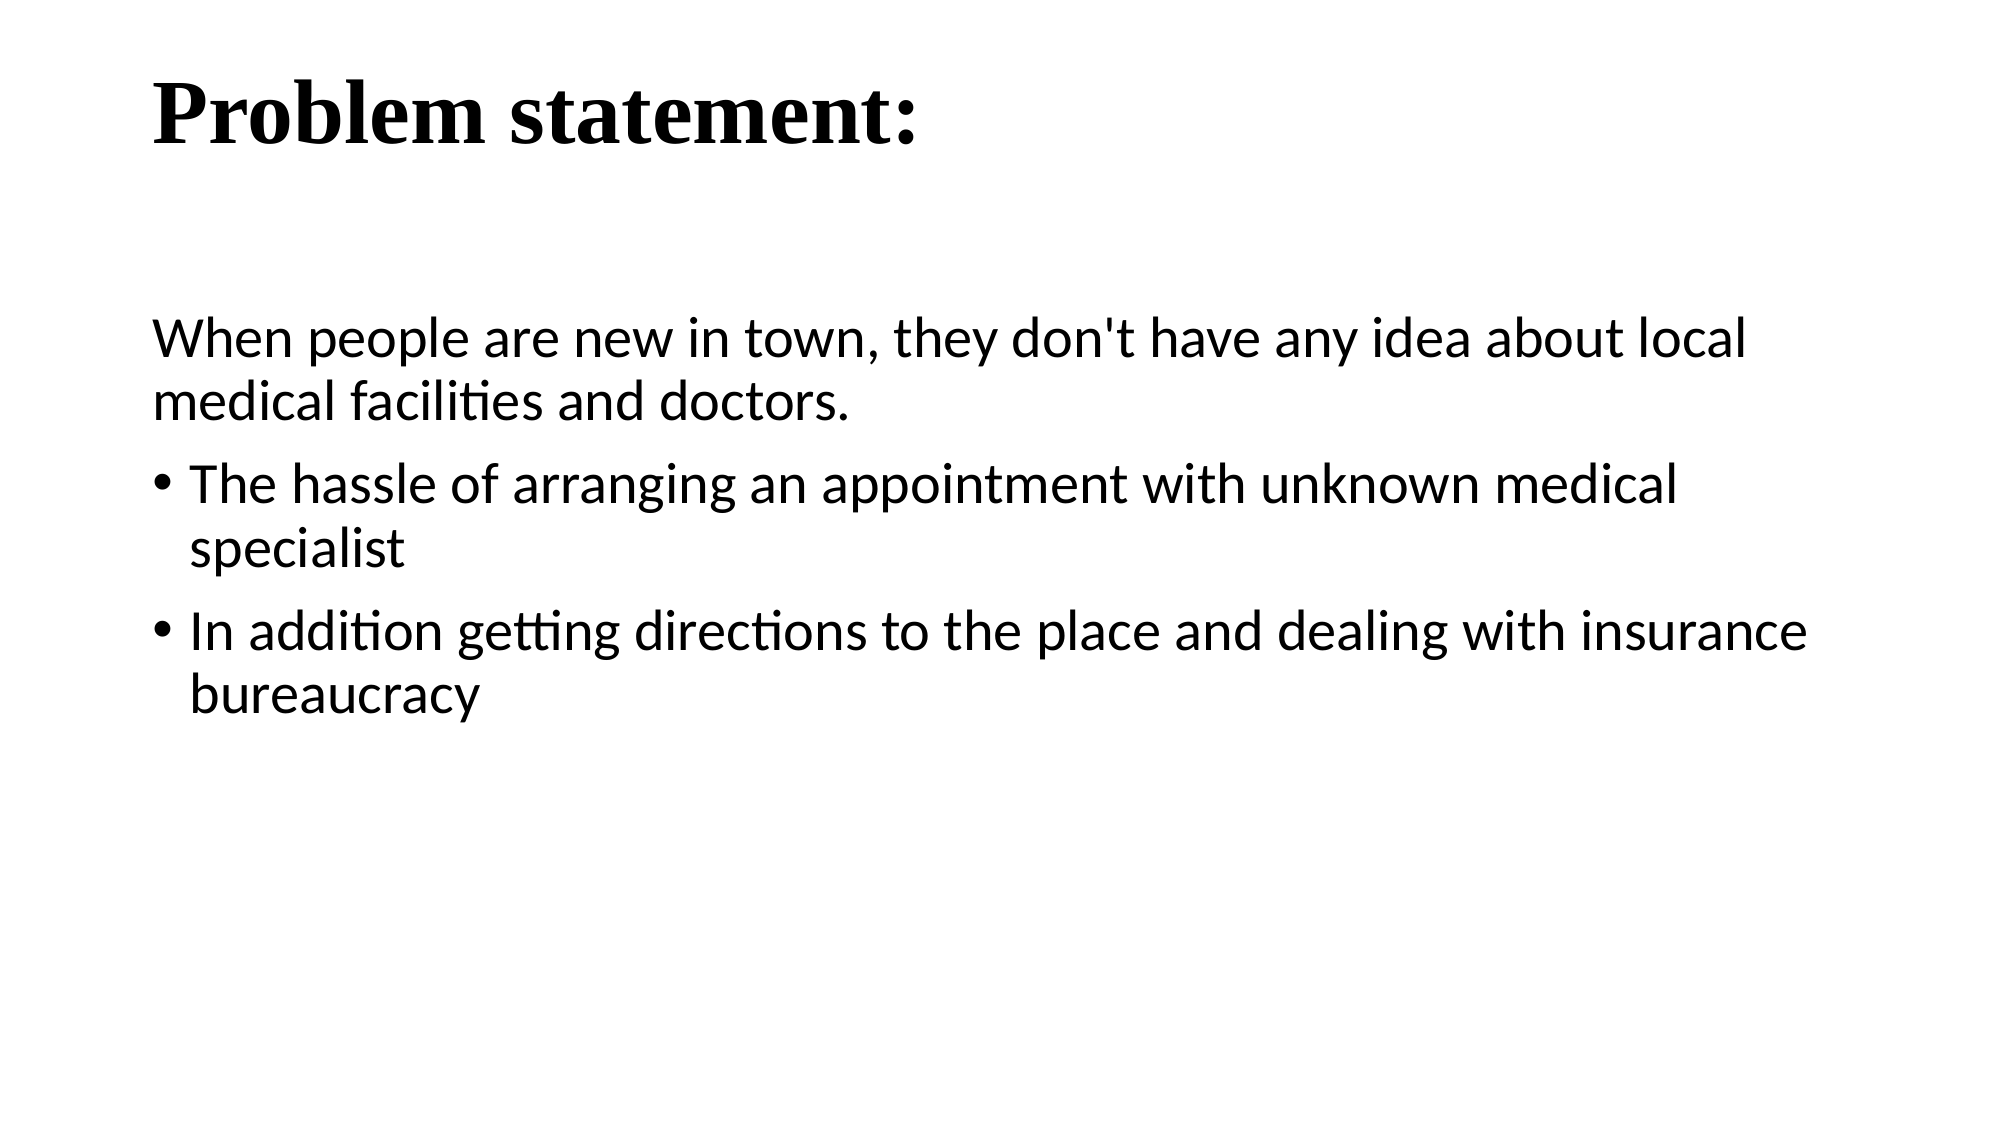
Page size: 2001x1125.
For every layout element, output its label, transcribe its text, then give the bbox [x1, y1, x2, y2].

title Problem statement: [137, 59, 1863, 278]
list When people are new in town, they don't have any idea about local medical facilities and doctors. The hassle of arranging an appointment with unknown medical specialist In addition getting directions to the place and dealing with insurance bureaucracy [137, 299, 1863, 1014]
